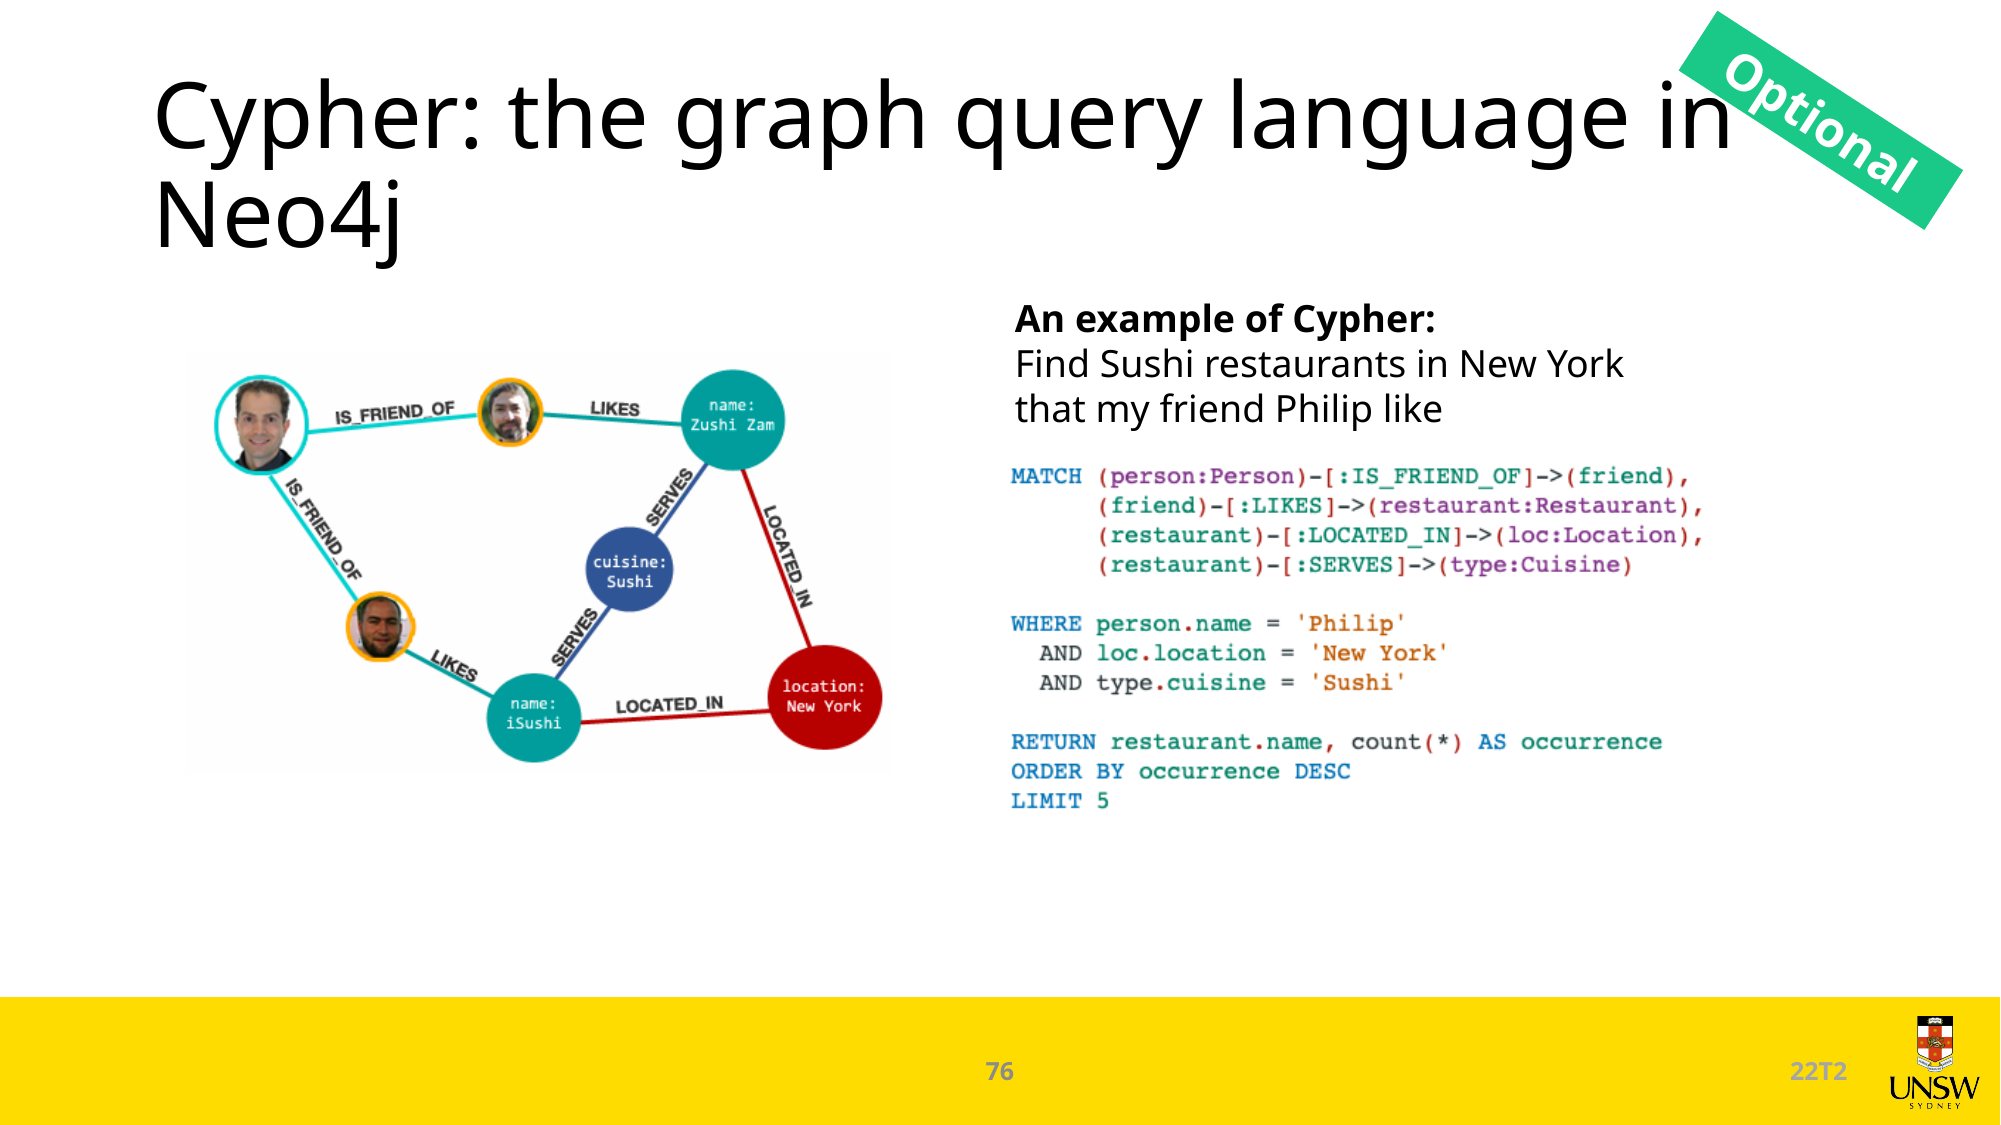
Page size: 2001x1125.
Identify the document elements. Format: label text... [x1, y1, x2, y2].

text_box An example of Cypher: Find Sushi restaurants in New York that my friend Philip like [999, 287, 1662, 438]
slide_number 76 [774, 1042, 1225, 1103]
picture [1890, 1016, 1980, 1109]
title Cypher: the graph query language in Neo4j [137, 59, 1863, 278]
footer 22T2 [1225, 1042, 1863, 1103]
text_box Optional [1674, 6, 1968, 235]
picture [186, 351, 891, 774]
picture [999, 448, 1716, 823]
